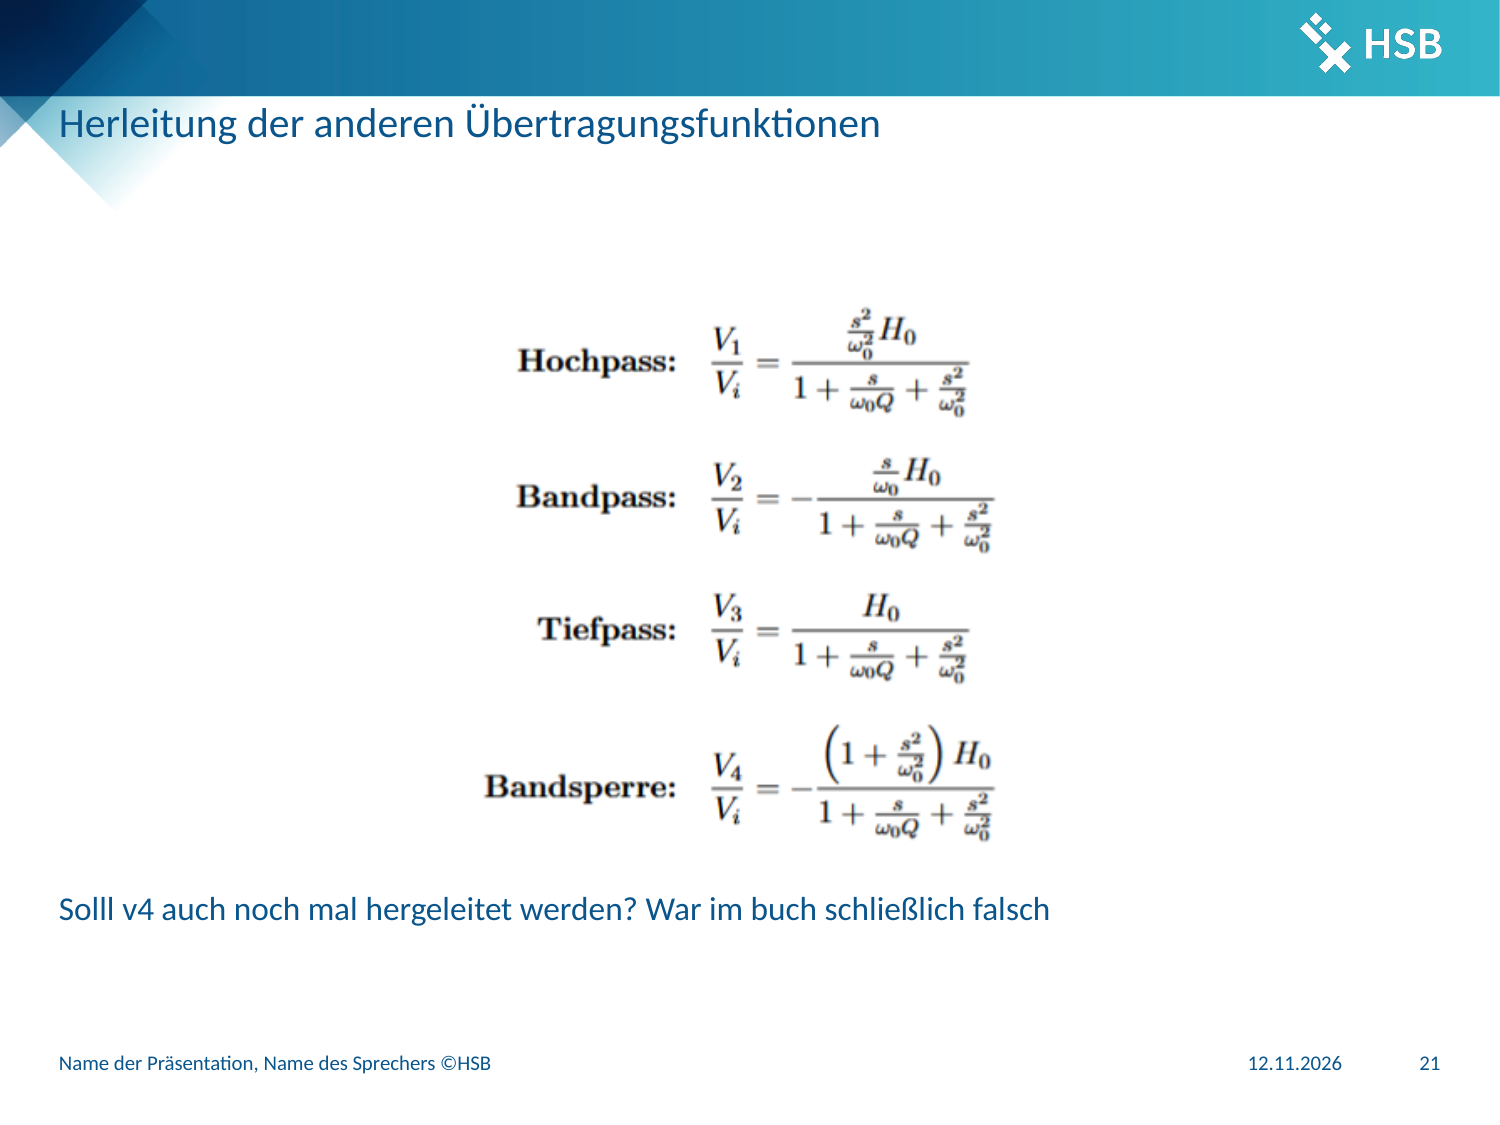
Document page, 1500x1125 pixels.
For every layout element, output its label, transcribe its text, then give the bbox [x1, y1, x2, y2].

picture [0, 0, 1500, 1125]
slide_number 21 [1376, 1048, 1441, 1077]
footer Name der Präsentation, Name des Sprechers ©HSB [58, 1048, 1176, 1077]
title Herleitung der anderen Übertragungsfunktionen [58, 95, 1441, 197]
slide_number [1216, 1048, 1343, 1077]
list Solll v4 auch noch mal hergeleitet werden? War im buch schließlich falsch [58, 225, 1441, 1012]
